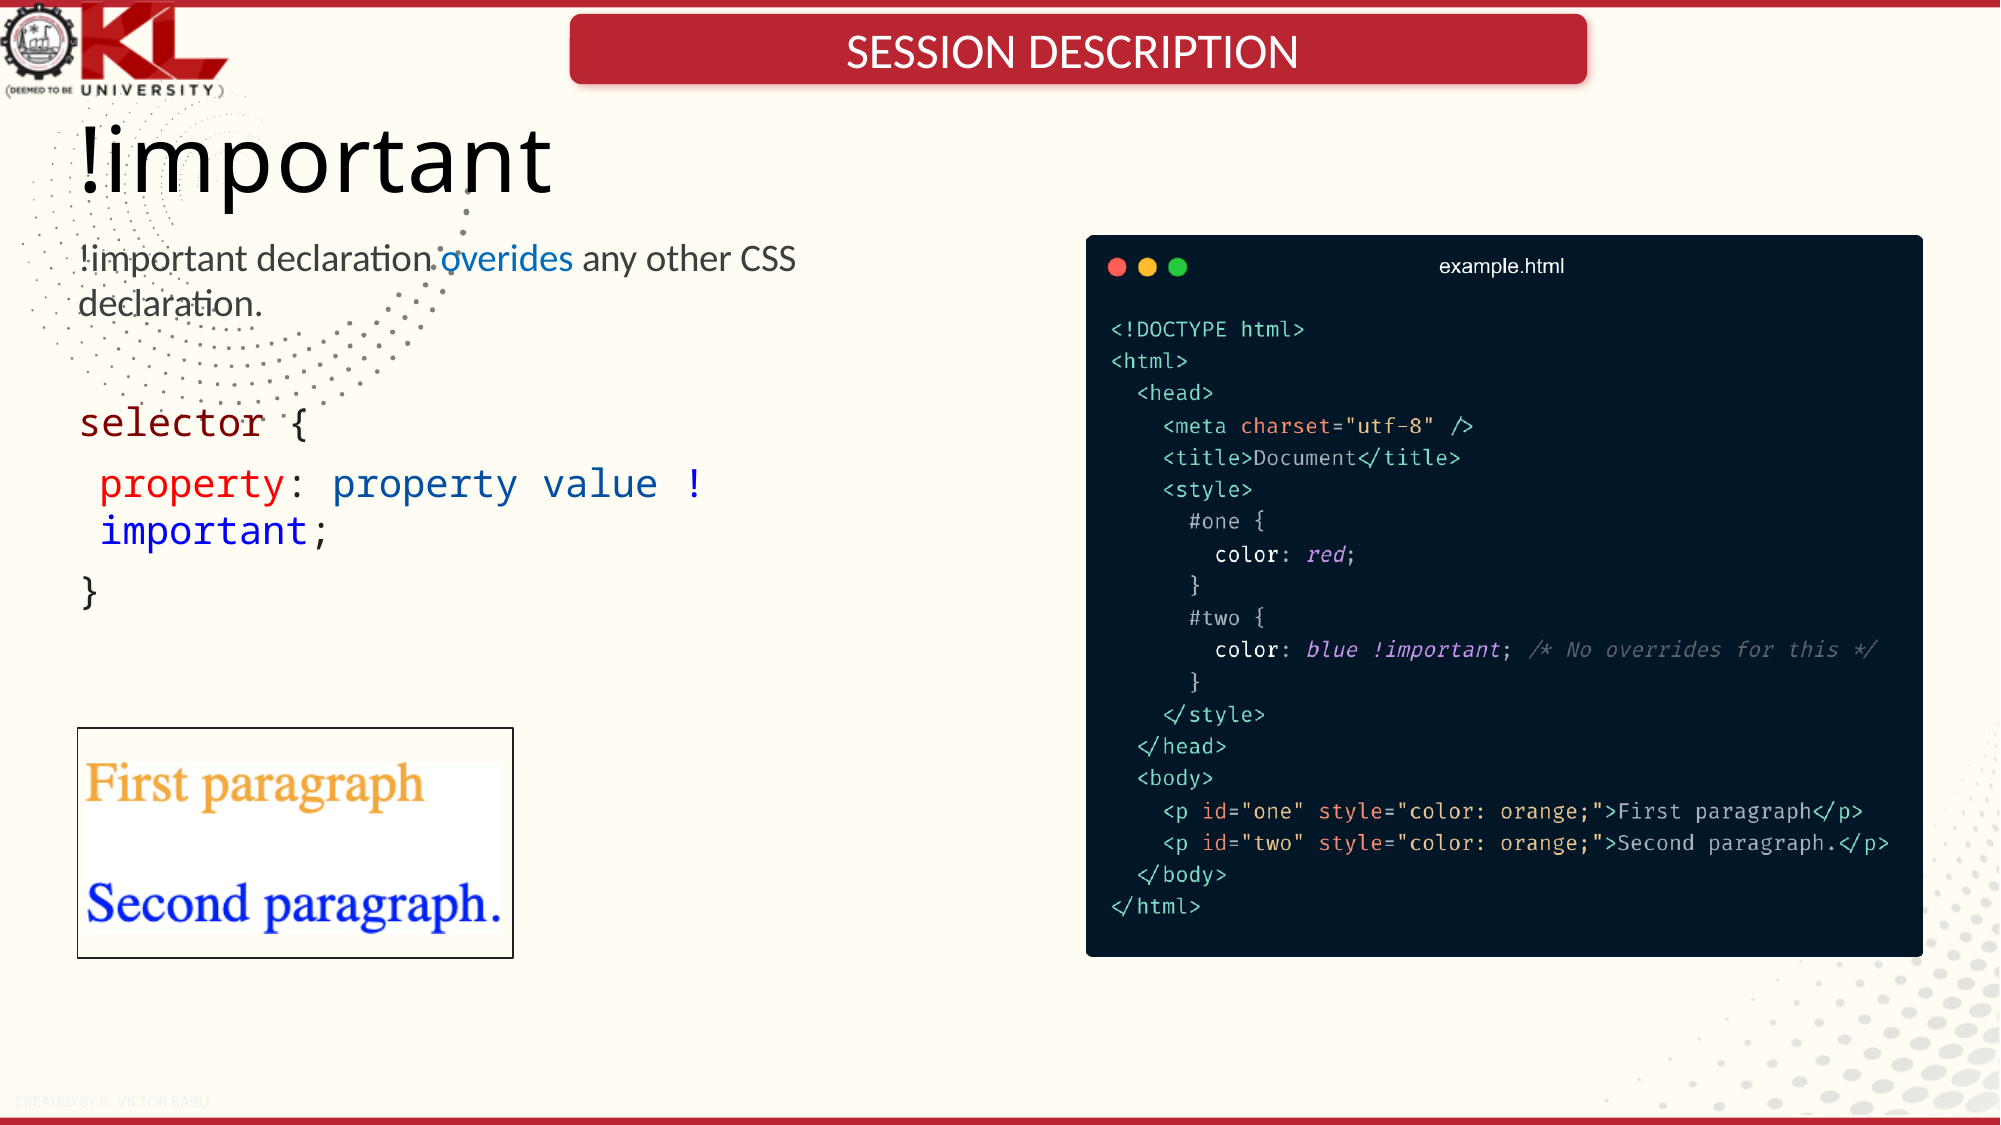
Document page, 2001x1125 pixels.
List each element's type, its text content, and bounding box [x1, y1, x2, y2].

text_box SESSION DESCRIPTION [568, 12, 1589, 86]
title !important [75, 97, 659, 228]
picture [1085, 235, 1924, 958]
picture [0, 0, 327, 99]
text_box !important declaration overides any other CSS declaration. selector { property: property value !important; } [75, 228, 878, 613]
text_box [76, 726, 515, 960]
